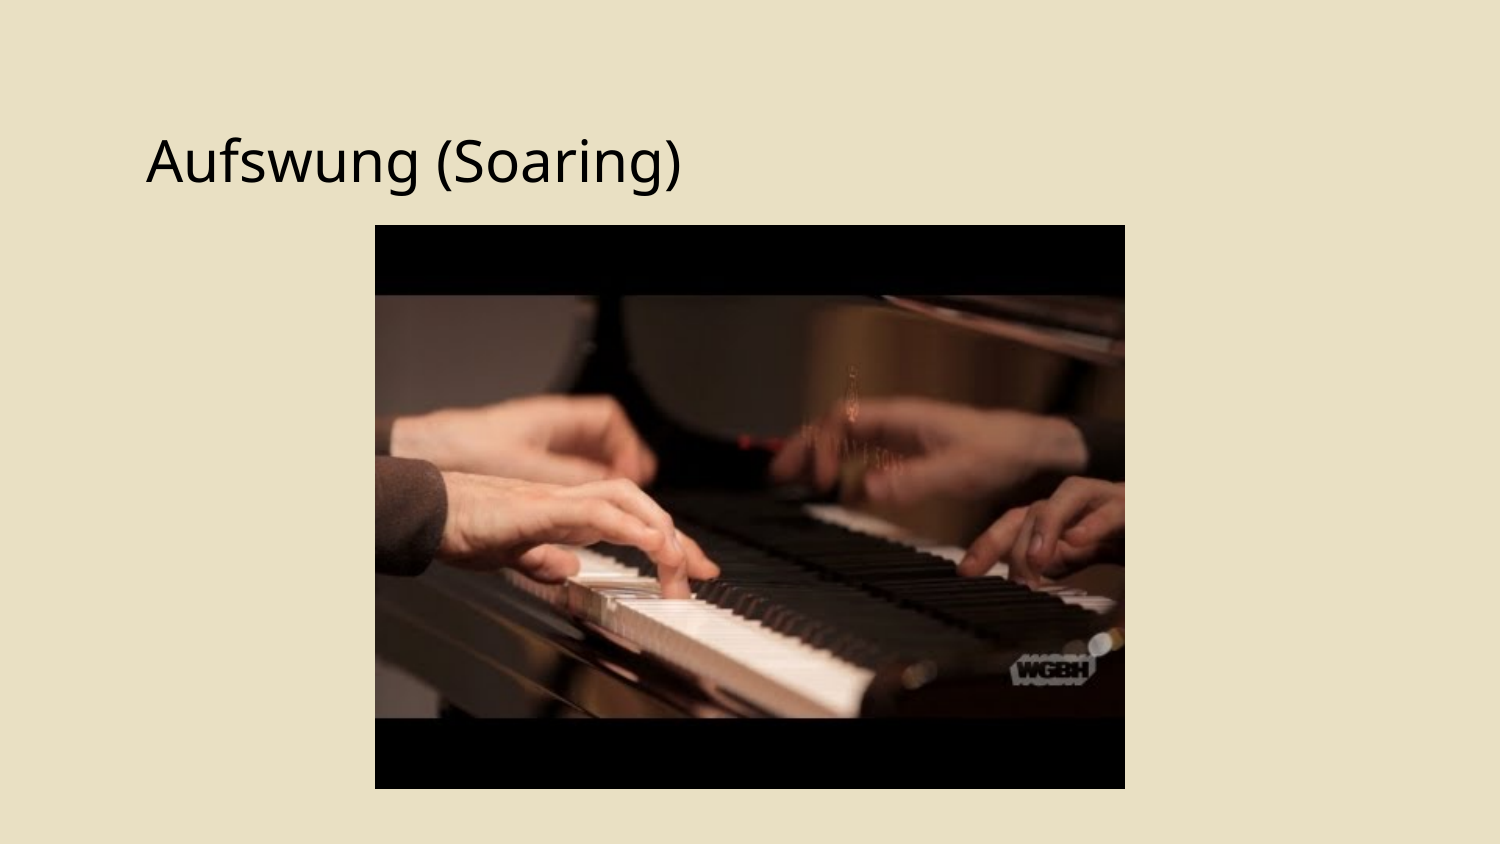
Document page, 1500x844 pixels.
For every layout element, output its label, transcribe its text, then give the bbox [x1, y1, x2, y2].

title Aufswung (Soaring) [131, 56, 1369, 203]
picture [374, 225, 1126, 789]
